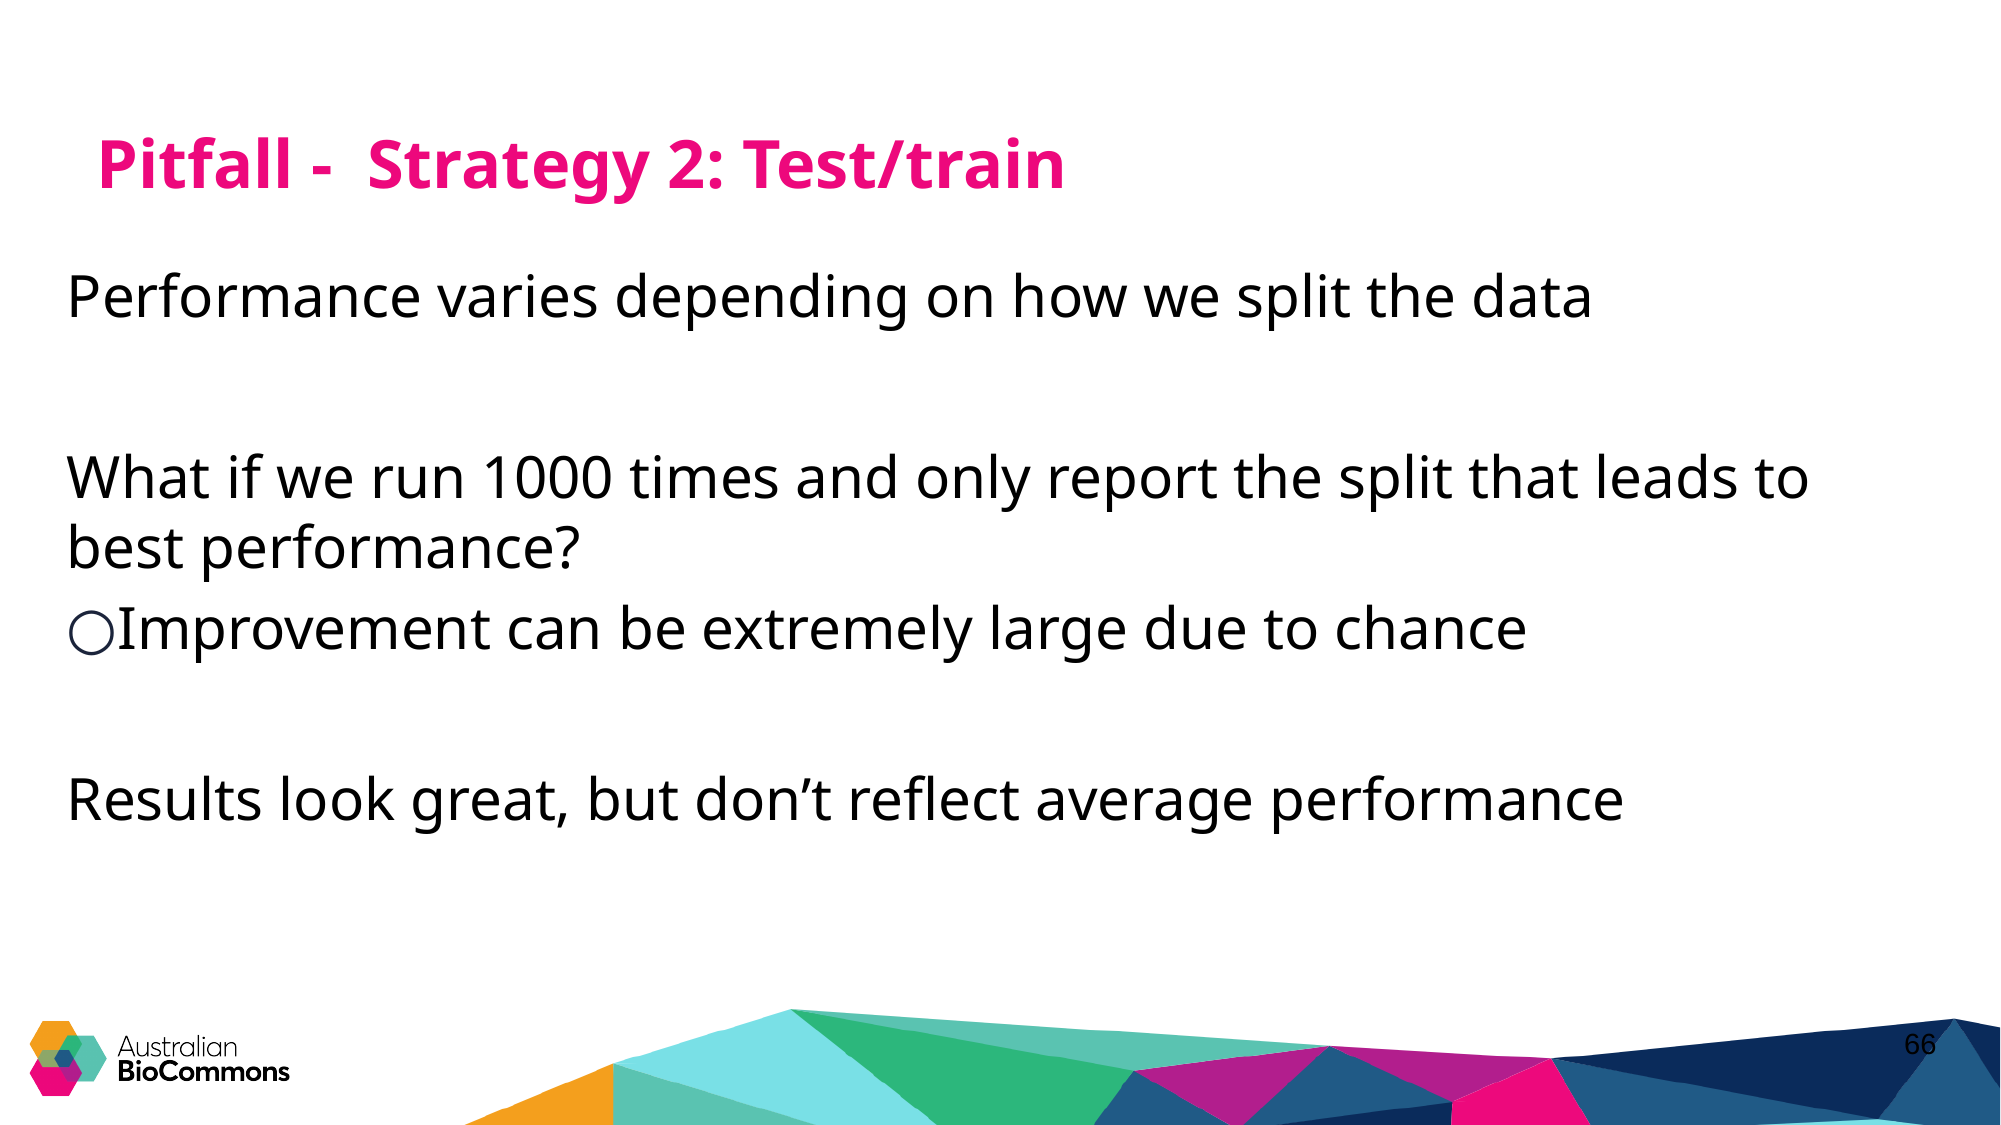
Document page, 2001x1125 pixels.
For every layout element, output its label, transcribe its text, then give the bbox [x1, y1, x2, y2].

picture [11, 1014, 308, 1103]
picture [428, 992, 2001, 1125]
slide_number 66 [1797, 1012, 1937, 1073]
list Performance varies depending on how we split the data What if we run 1000 times and only report the split that leads to best performance? Improvement can be extremely large due to chance Results look great, but don’t reflect average performance [51, 251, 1924, 970]
title Pitfall - Strategy 2: Test/train [81, 64, 1953, 211]
